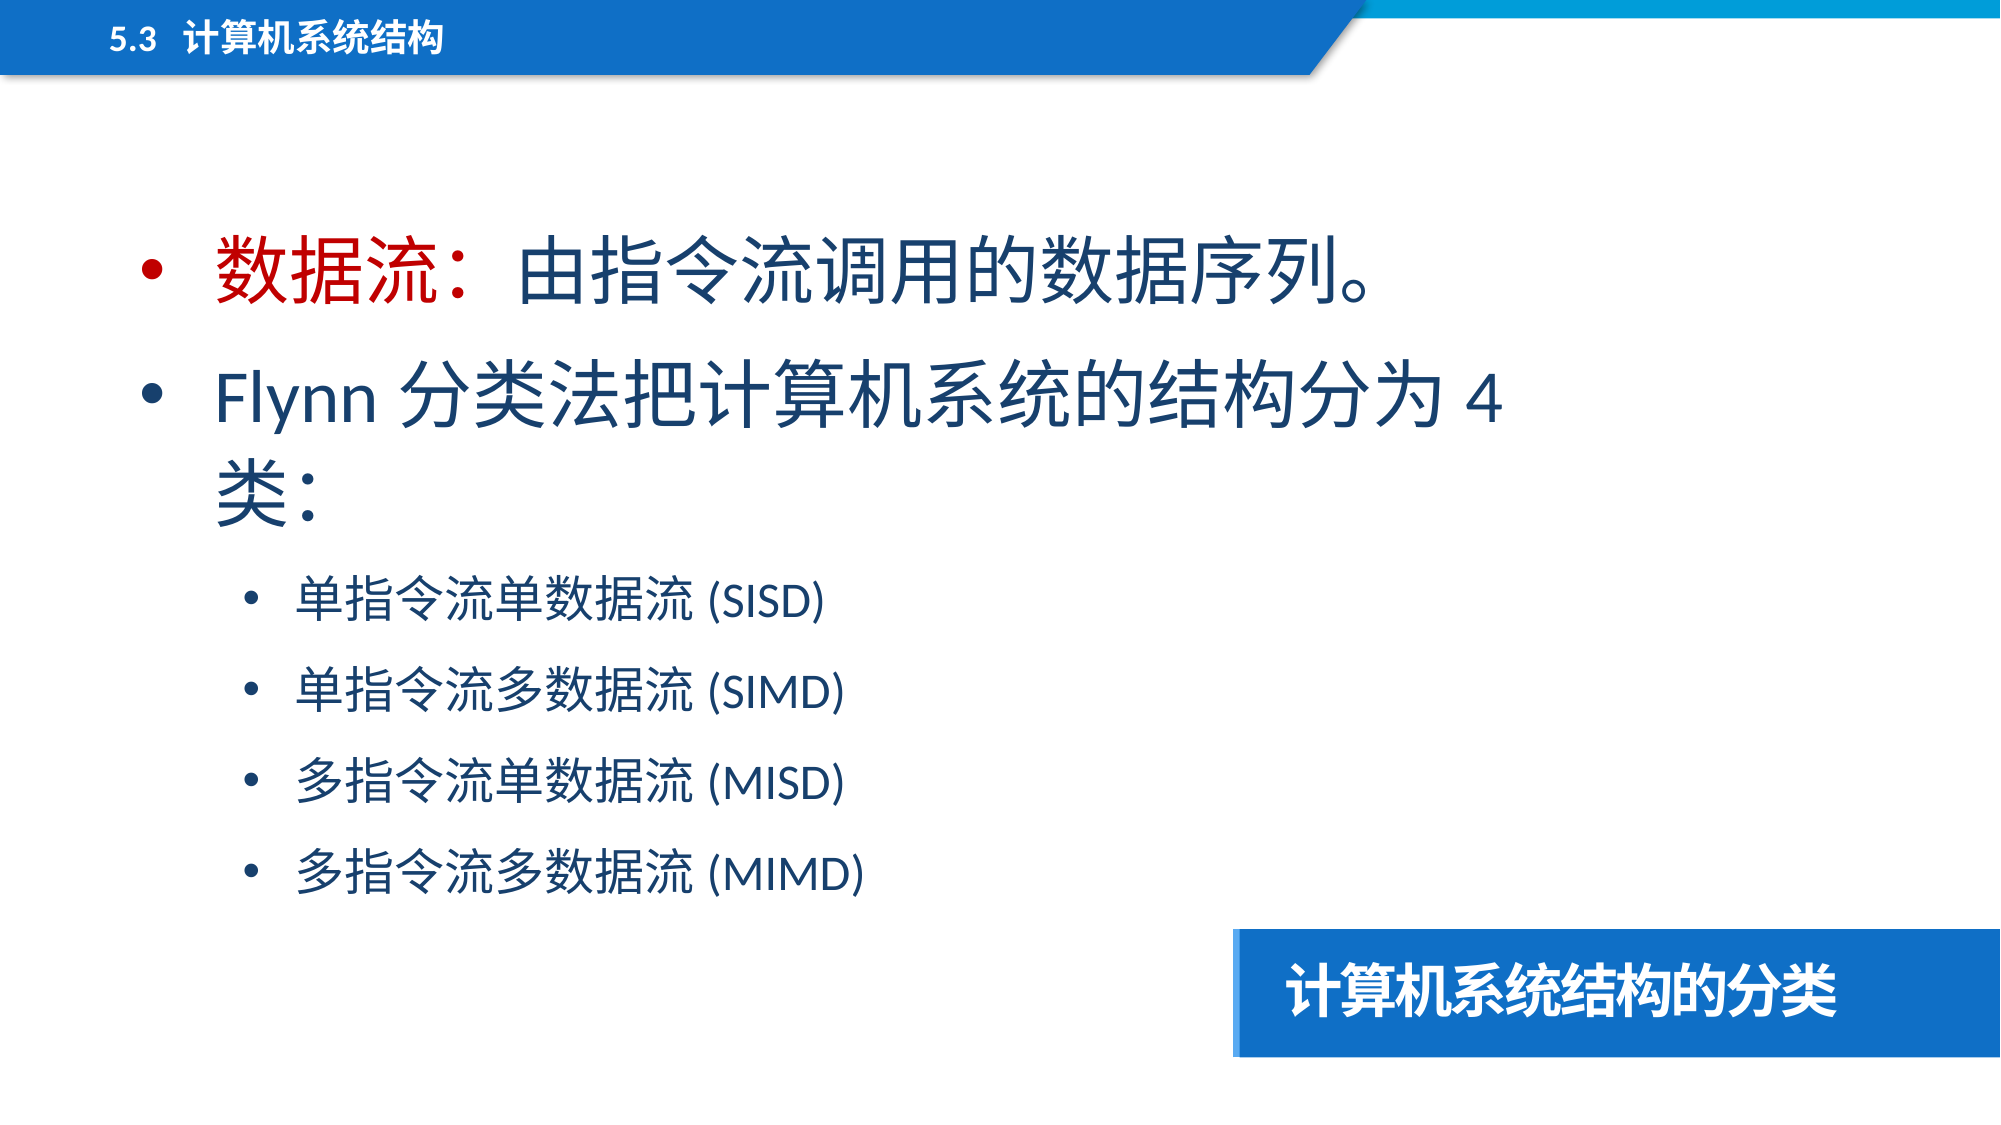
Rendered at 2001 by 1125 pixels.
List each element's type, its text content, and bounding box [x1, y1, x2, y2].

list 5.3 计算机系统结构 [93, 11, 1138, 68]
list 计算机系统结构的分类 [1239, 929, 2000, 1058]
text_box 数据流：由指令流调用的数据序列。 Flynn分类法把计算机系统的结构分为4类： 单指令流单数据流(SISD) 单指令流多数据流(SIMD) 多指令流单数据流(MISD) 多指令流多数据流(MIMD) [21, 206, 1603, 994]
